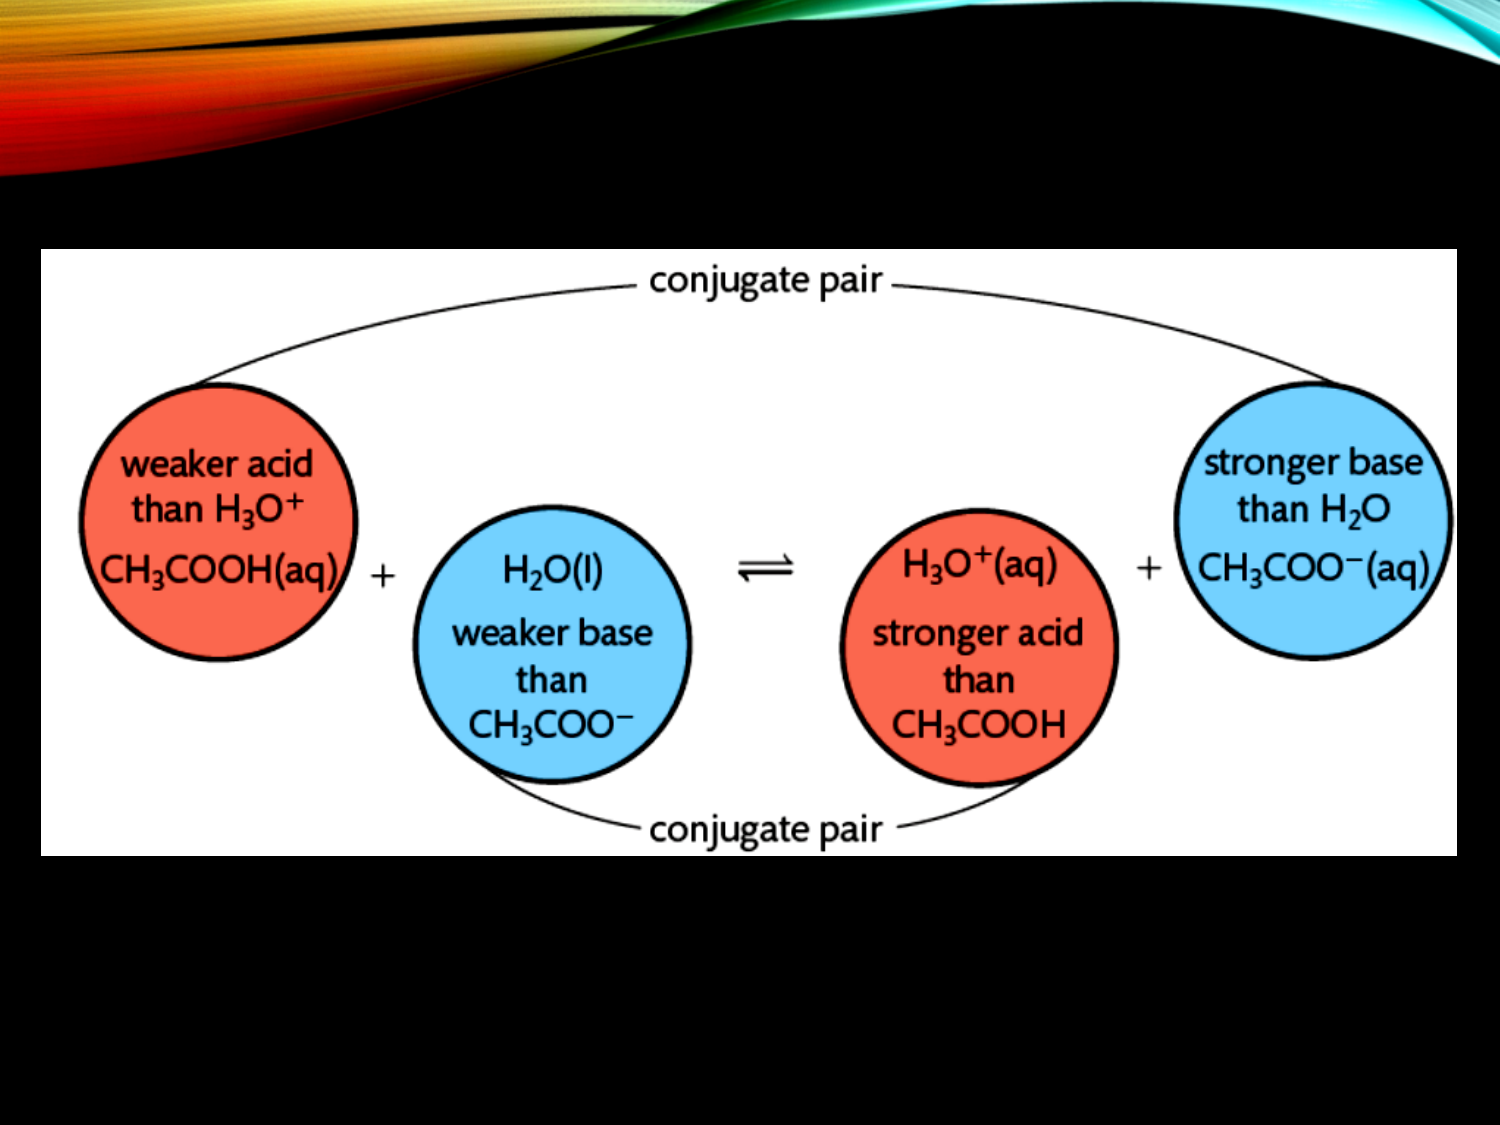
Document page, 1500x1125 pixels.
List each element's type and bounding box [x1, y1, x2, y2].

picture [41, 249, 1458, 857]
picture [0, 0, 1500, 178]
